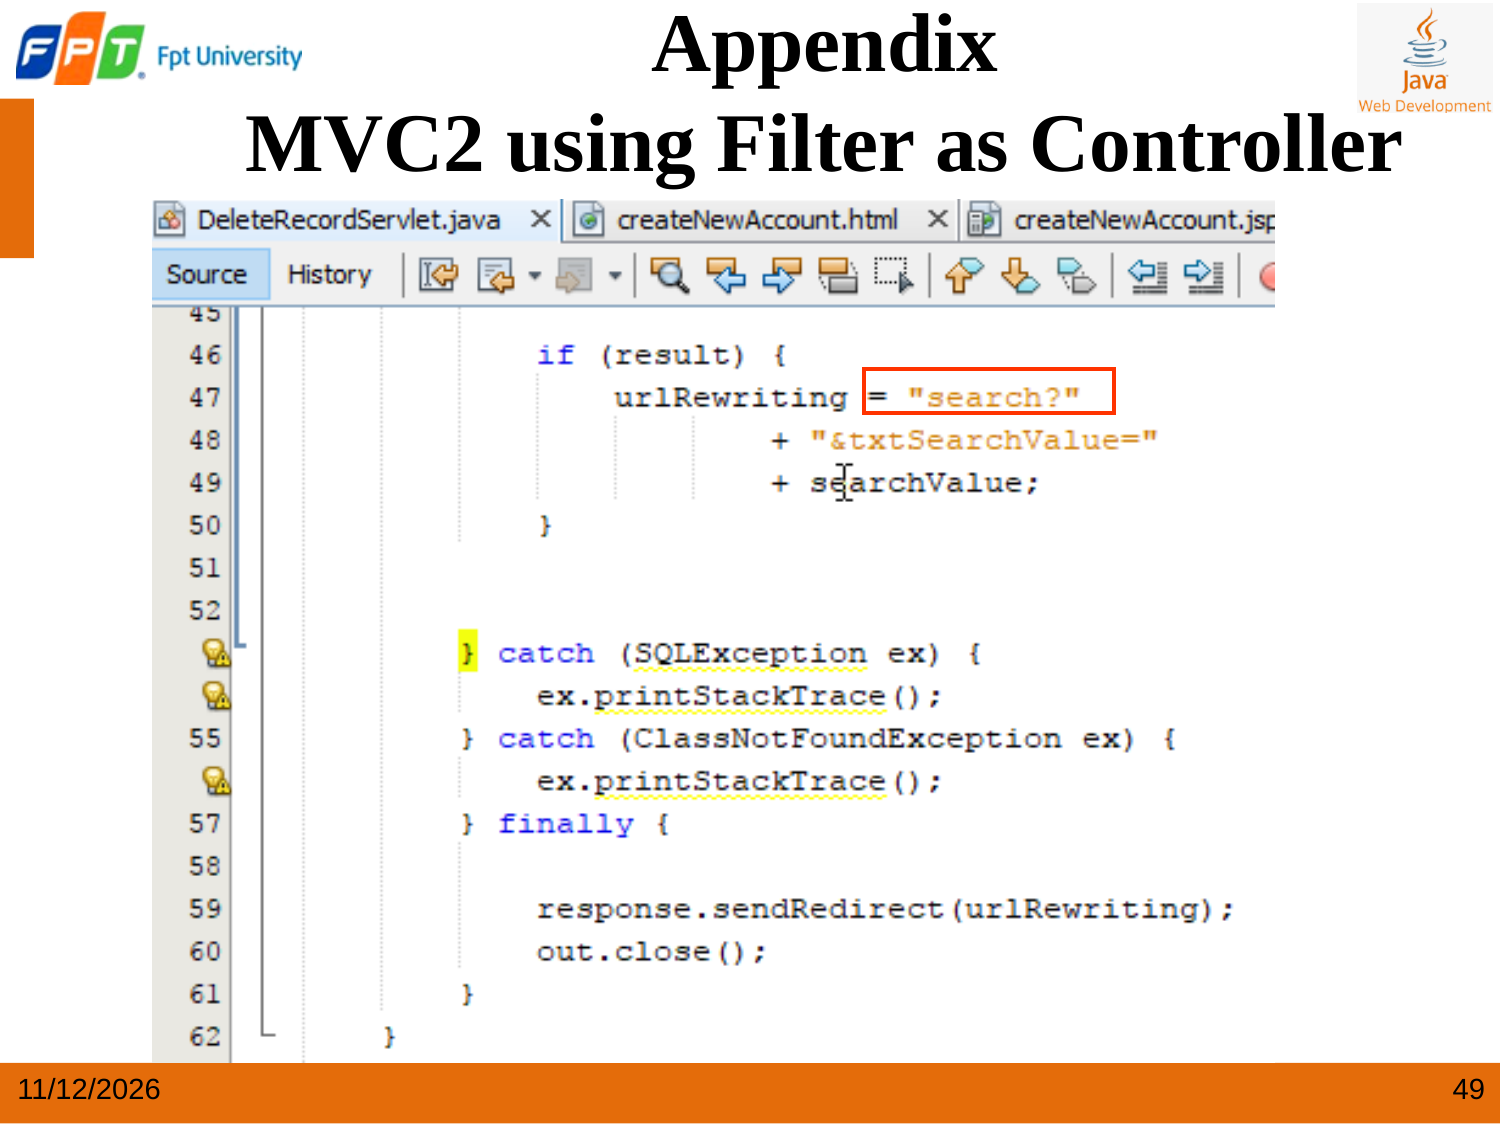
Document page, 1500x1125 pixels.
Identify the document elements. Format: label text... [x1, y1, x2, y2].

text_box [151, 199, 1276, 1064]
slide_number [2, 1063, 231, 1123]
slide_number 49 [1050, 1063, 1500, 1124]
title Appendix MVC2 using Filter as Controller [150, 0, 1500, 176]
picture [16, 11, 150, 85]
